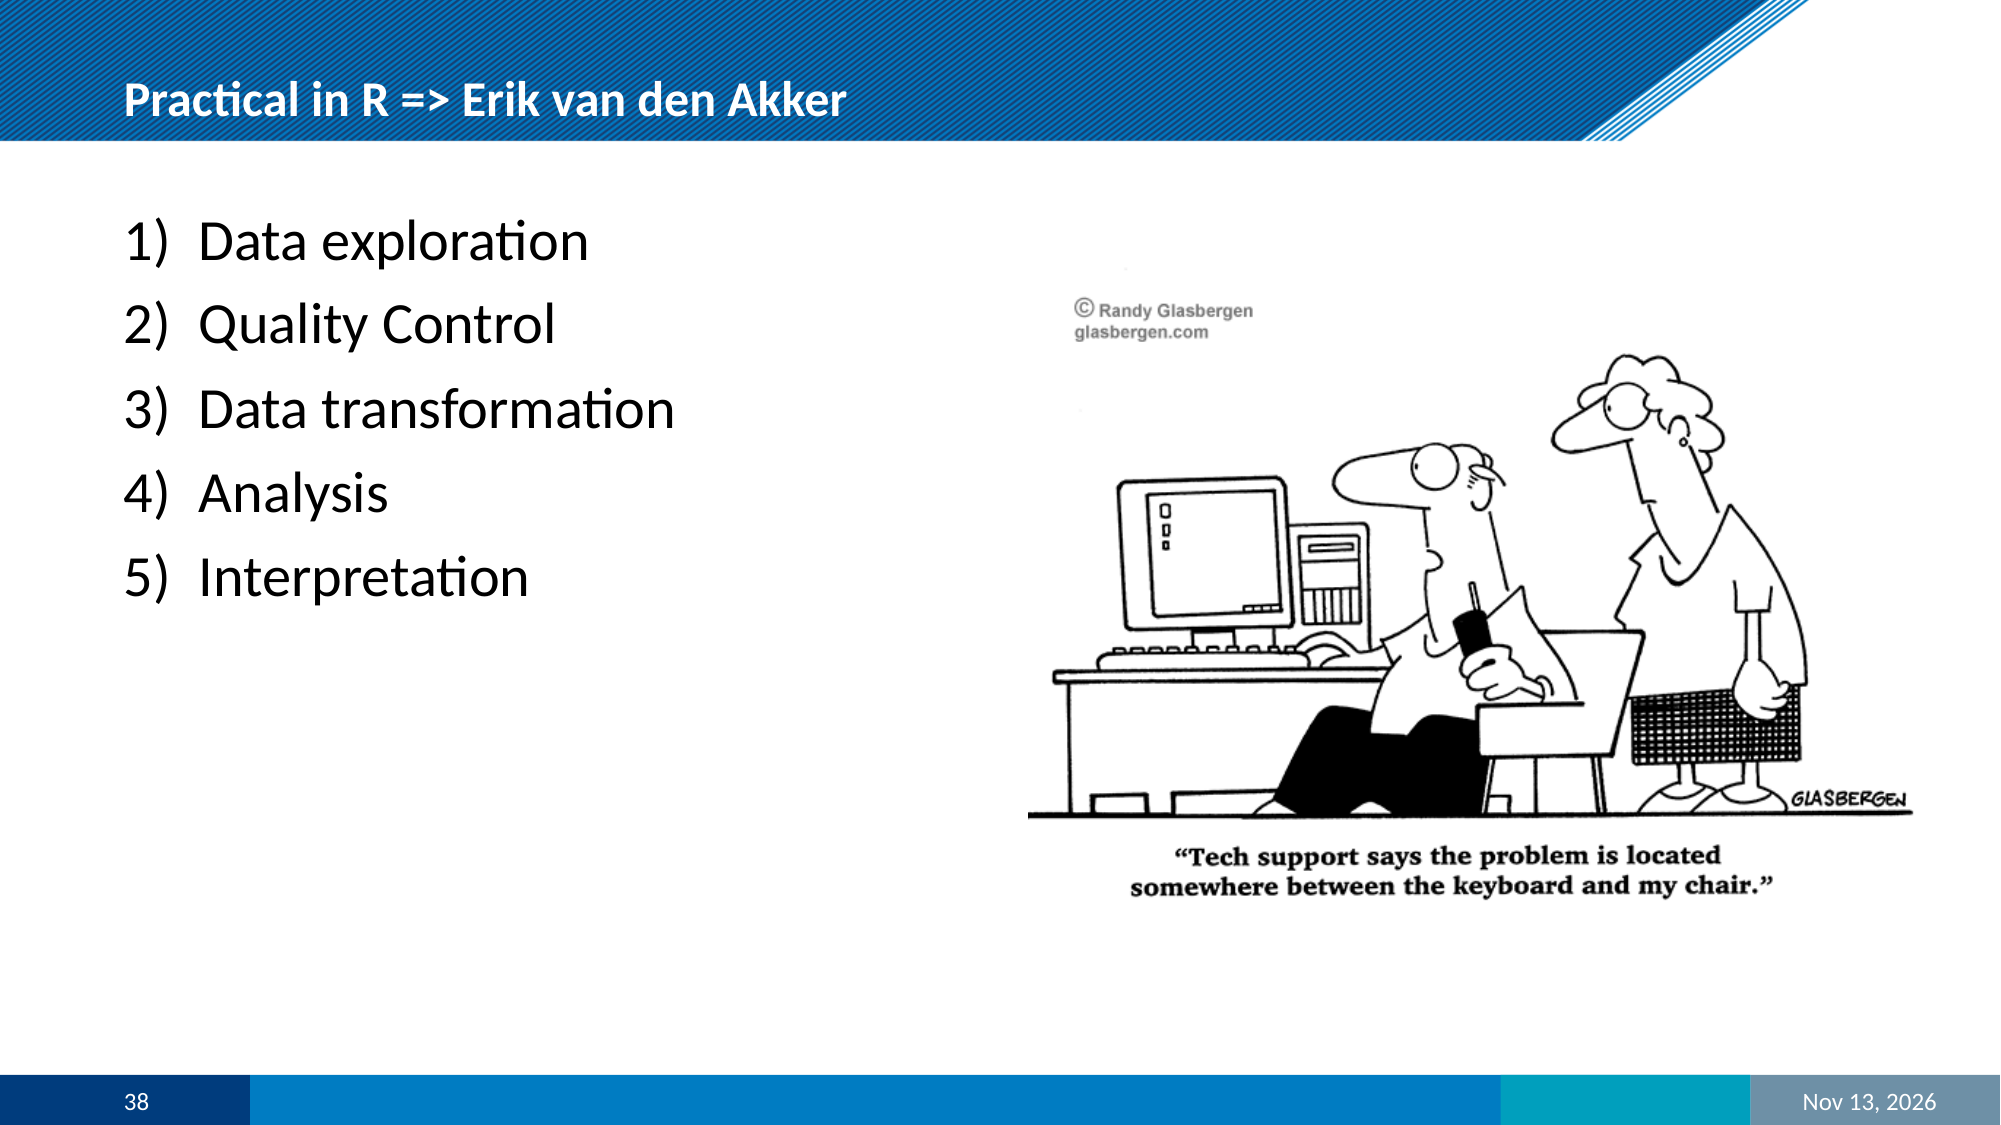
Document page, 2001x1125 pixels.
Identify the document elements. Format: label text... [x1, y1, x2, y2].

slide_number 30-Nov-21 [1388, 1074, 1938, 1125]
title Practical in R => Erik van den Akker [123, 0, 1551, 141]
picture [0, 0, 2001, 1125]
slide_number 38 [123, 1074, 243, 1125]
list Data exploration Quality Control Data transformation Analysis Interpretation [123, 187, 1938, 1027]
